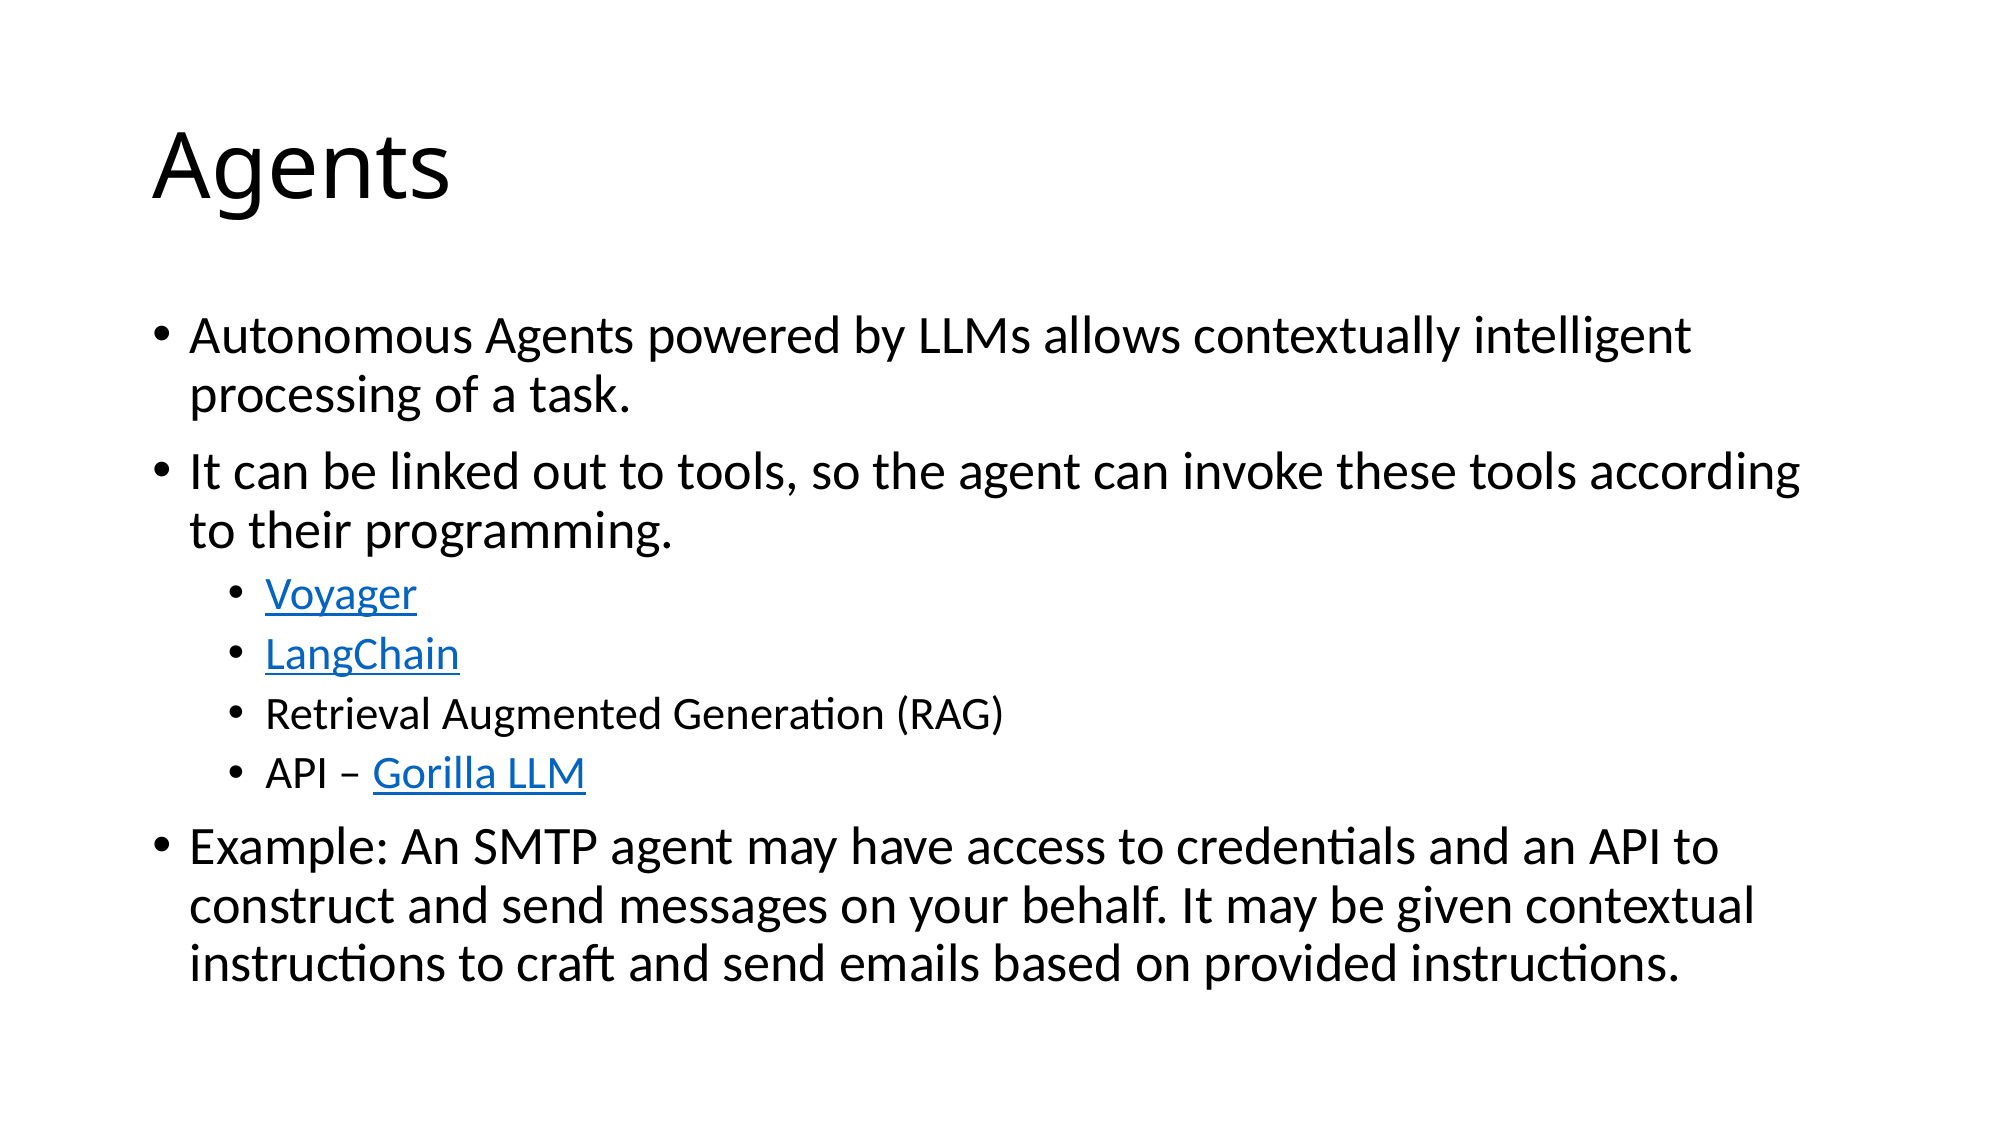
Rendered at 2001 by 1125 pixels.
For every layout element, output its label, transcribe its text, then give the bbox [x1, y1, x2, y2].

title Agents [137, 59, 1863, 278]
list Autonomous Agents powered by LLMs allows contextually intelligent processing of a task. It can be linked out to tools, so the agent can invoke these tools according to their programming. Voyager LangChain Retrieval Augmented Generation (RAG) API – Gorilla LLM Example: An SMTP agent may have access to credentials and an API to construct and send messages on your behalf. It may be given contextual instructions to craft and send emails based on provided instructions. [137, 299, 1863, 1014]
